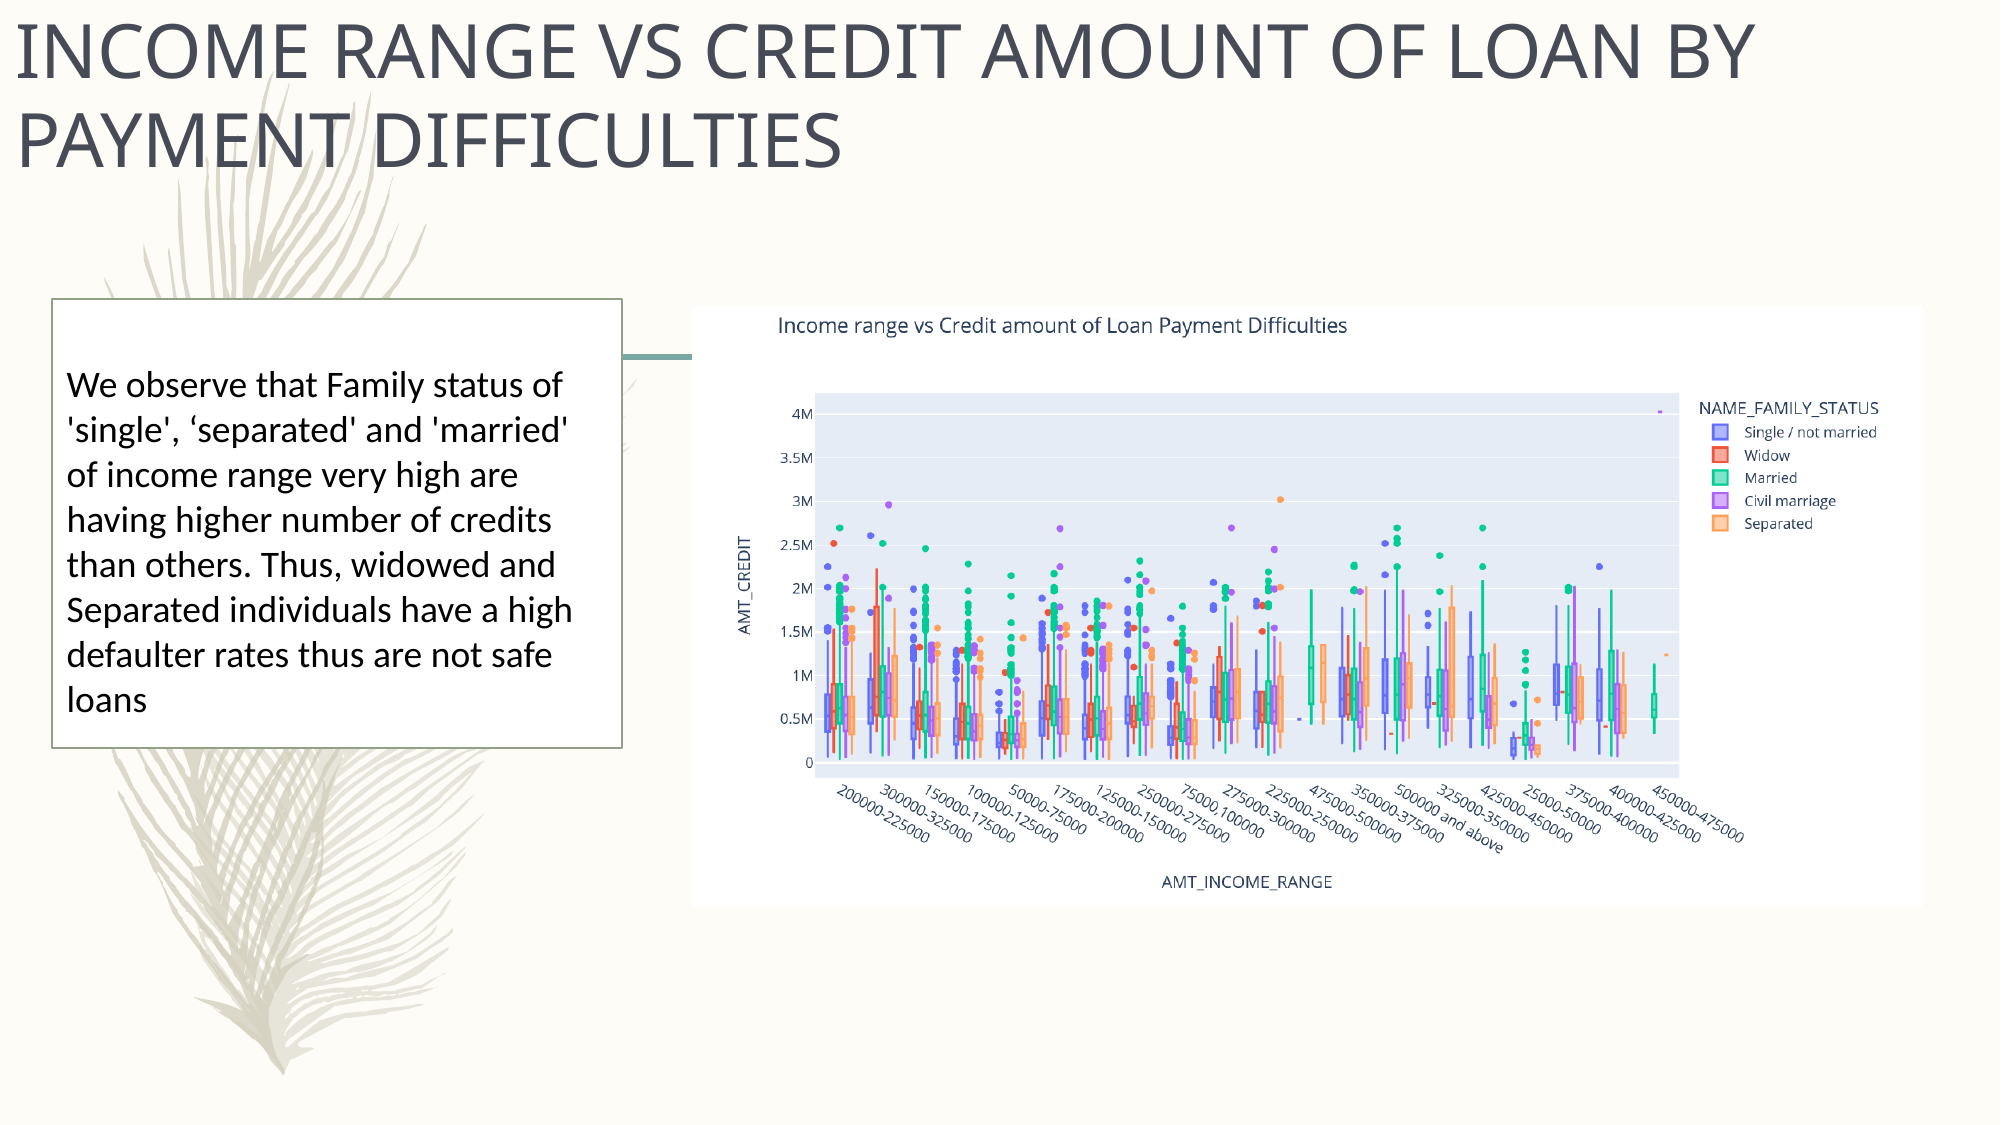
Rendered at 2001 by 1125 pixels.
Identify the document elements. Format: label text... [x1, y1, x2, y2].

text_box [51, 298, 623, 749]
text_box We observe that Family status of 'single', ‘separated' and 'married' of income range very high are having higher number of credits than others. Thus, widowed and Separated individuals have a high defaulter rates thus are not safe loans [51, 352, 614, 728]
title INCOME RANGE VS CREDIT AMOUNT OF LOAN BY PAYMENT DIFFICULTIES [0, 0, 2000, 166]
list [692, 306, 1923, 907]
